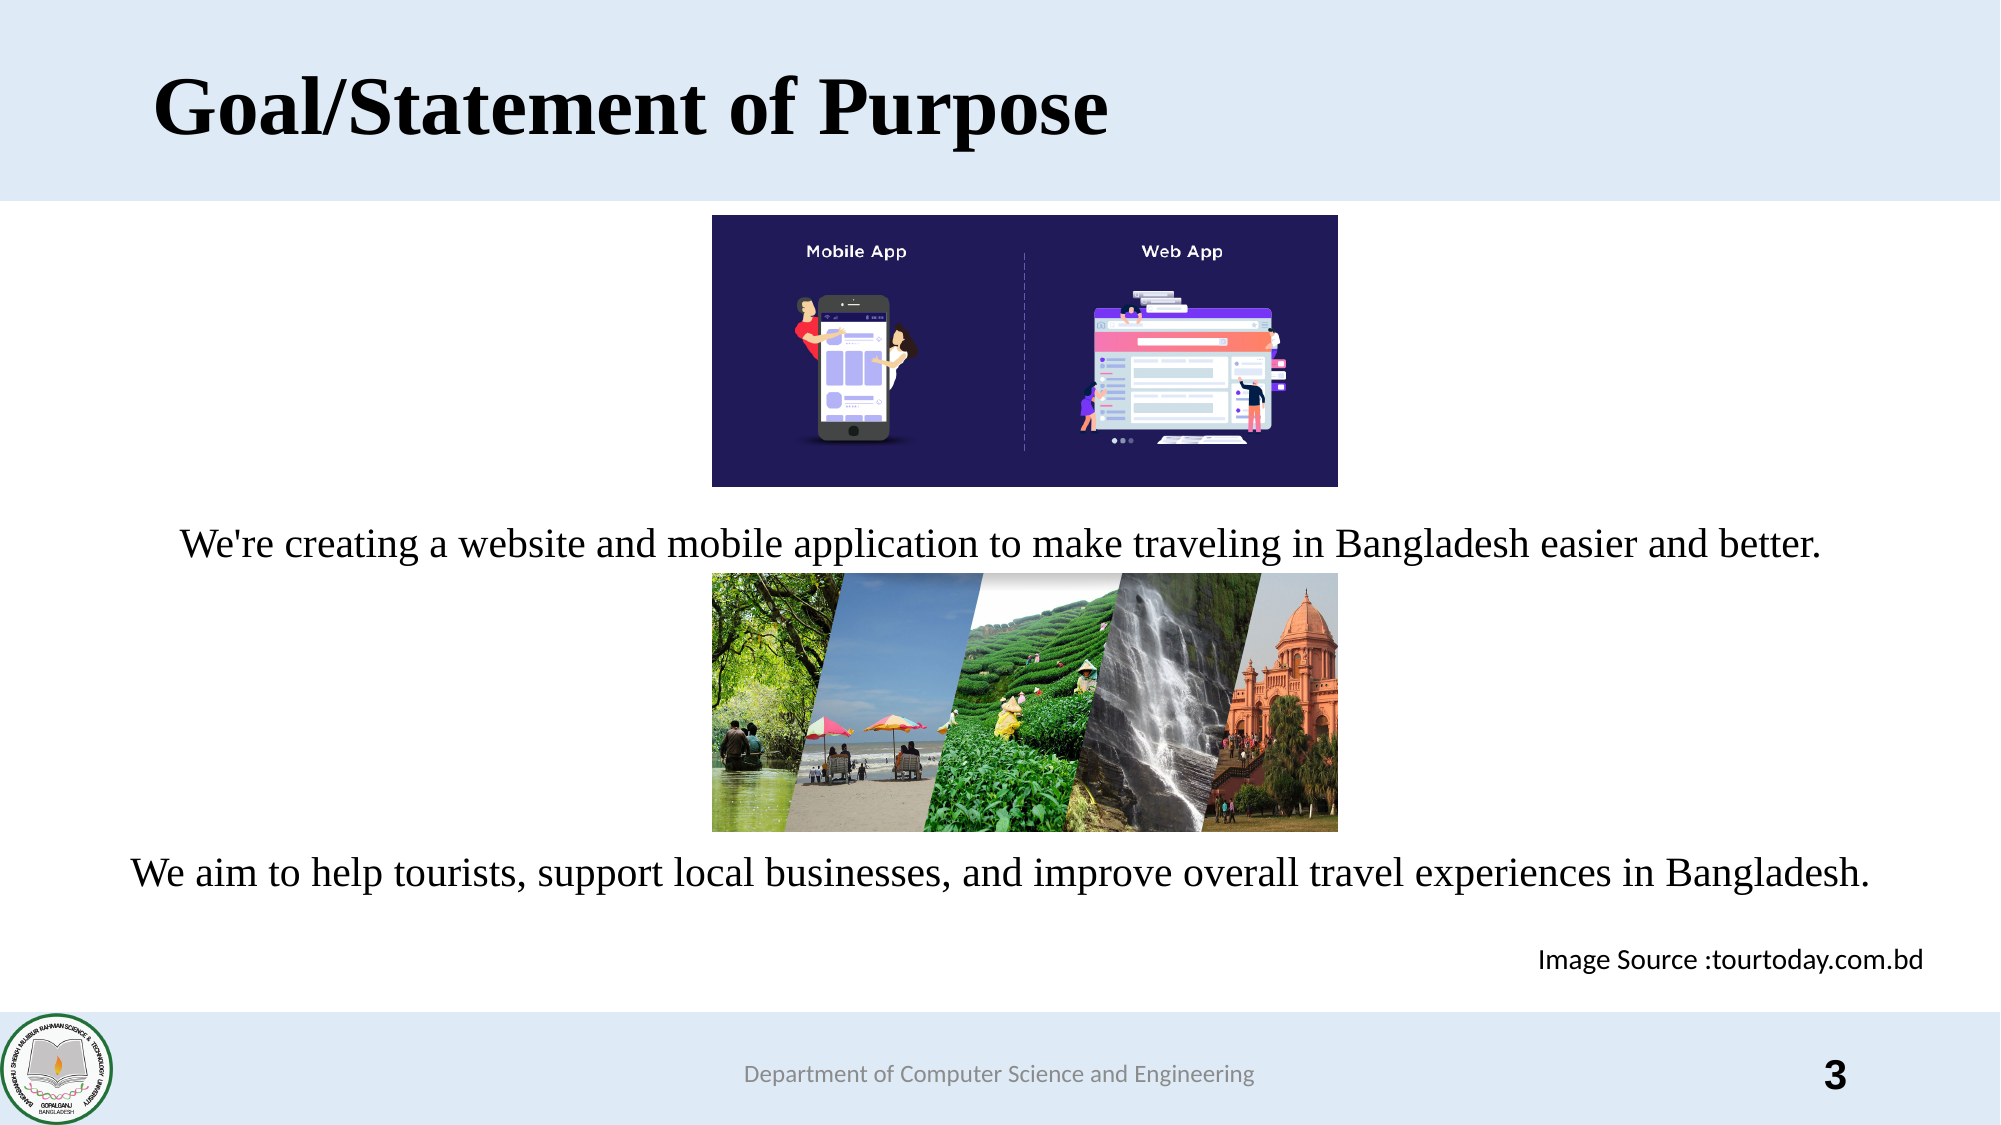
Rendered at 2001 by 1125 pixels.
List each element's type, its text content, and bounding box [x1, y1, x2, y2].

slide_number 3 [1412, 1042, 1863, 1103]
picture [0, 1013, 113, 1125]
title Goal/Statement of Purpose [137, 33, 1863, 183]
list We're creating a website and mobile application to make traveling in Bangladesh easier and better. We aim to help tourists, support local businesses, and improve overall travel experiences in Bangladesh. [58, 215, 1955, 1014]
footer Department of Computer Science and Engineering [662, 1042, 1338, 1103]
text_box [712, 215, 1338, 832]
text_box Image Source :tourtoday.com.bd [1523, 932, 1940, 983]
